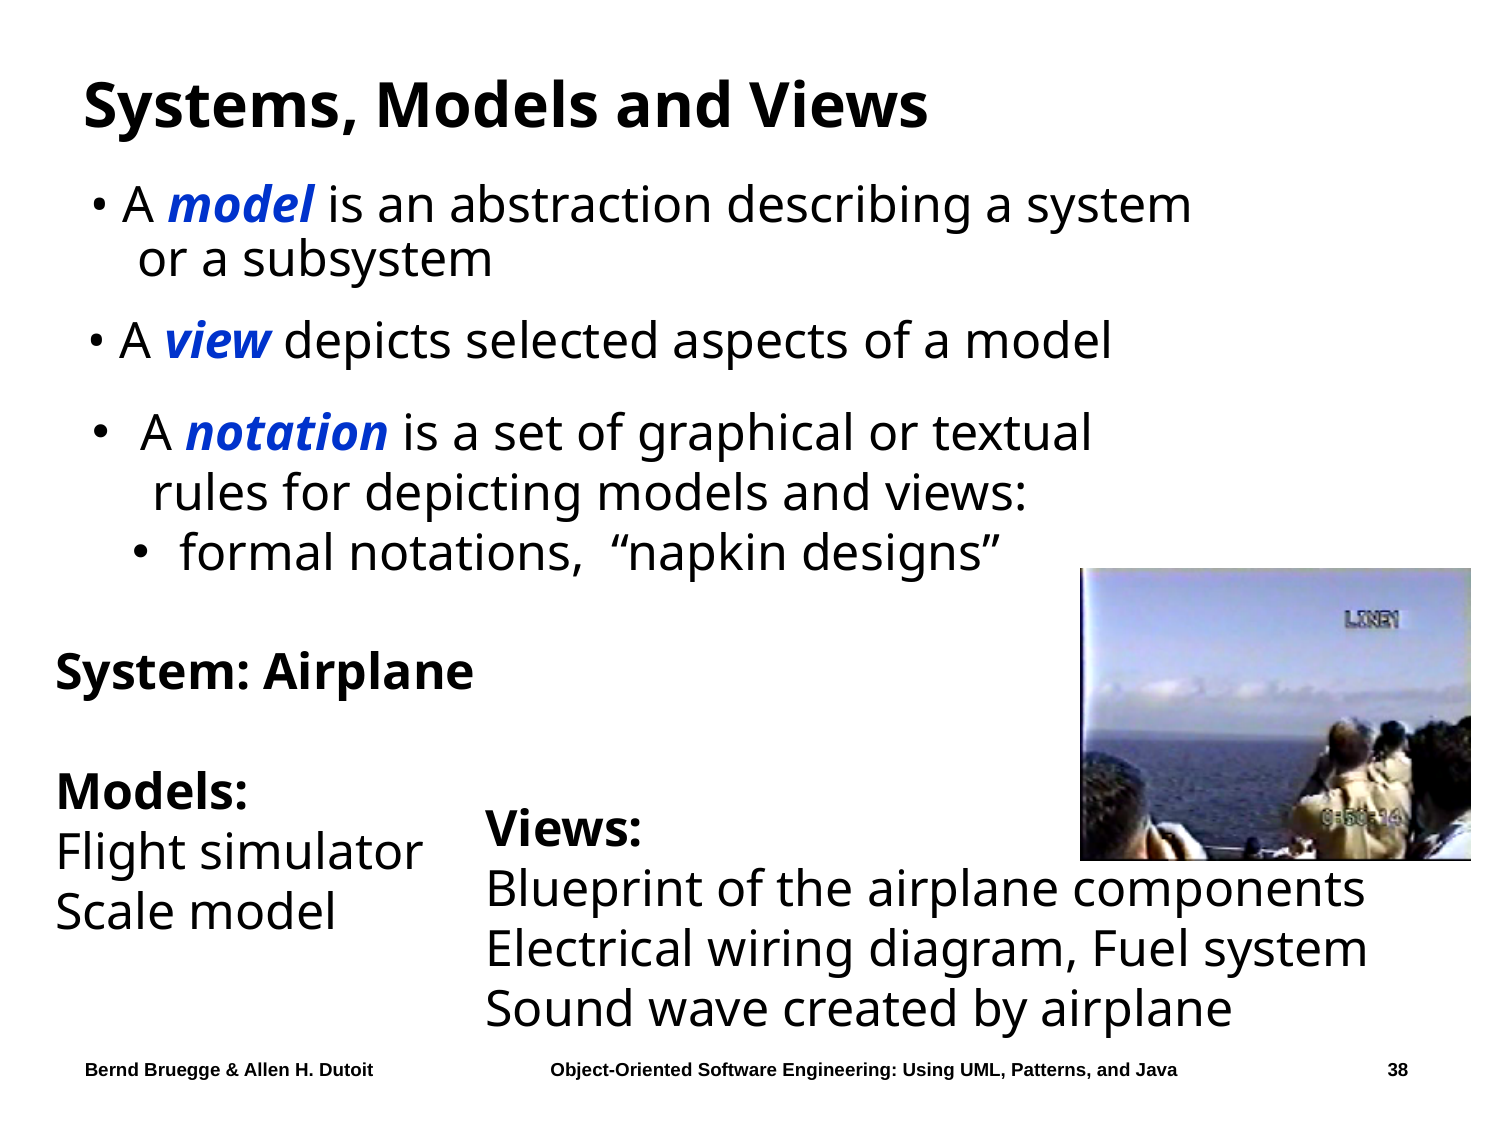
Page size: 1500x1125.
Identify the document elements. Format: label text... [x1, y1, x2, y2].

text_box A notation is a set of graphical or textual rules for depicting models and views: formal notations, “napkin designs” [76, 393, 1339, 534]
text_box System: Airplane Models: Flight simulator Scale model [40, 632, 700, 867]
list • A model is an abstraction describing a system or a subsystem [75, 171, 1270, 294]
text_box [1079, 567, 1472, 862]
text_box • A view depicts selected aspects of a model [72, 301, 1284, 380]
text_box Views: Blueprint of the airplane components Electrical wiring diagram, Fuel system Sound wave created by airplane [470, 789, 1464, 1101]
title Systems, Models and Views [68, 36, 1407, 179]
